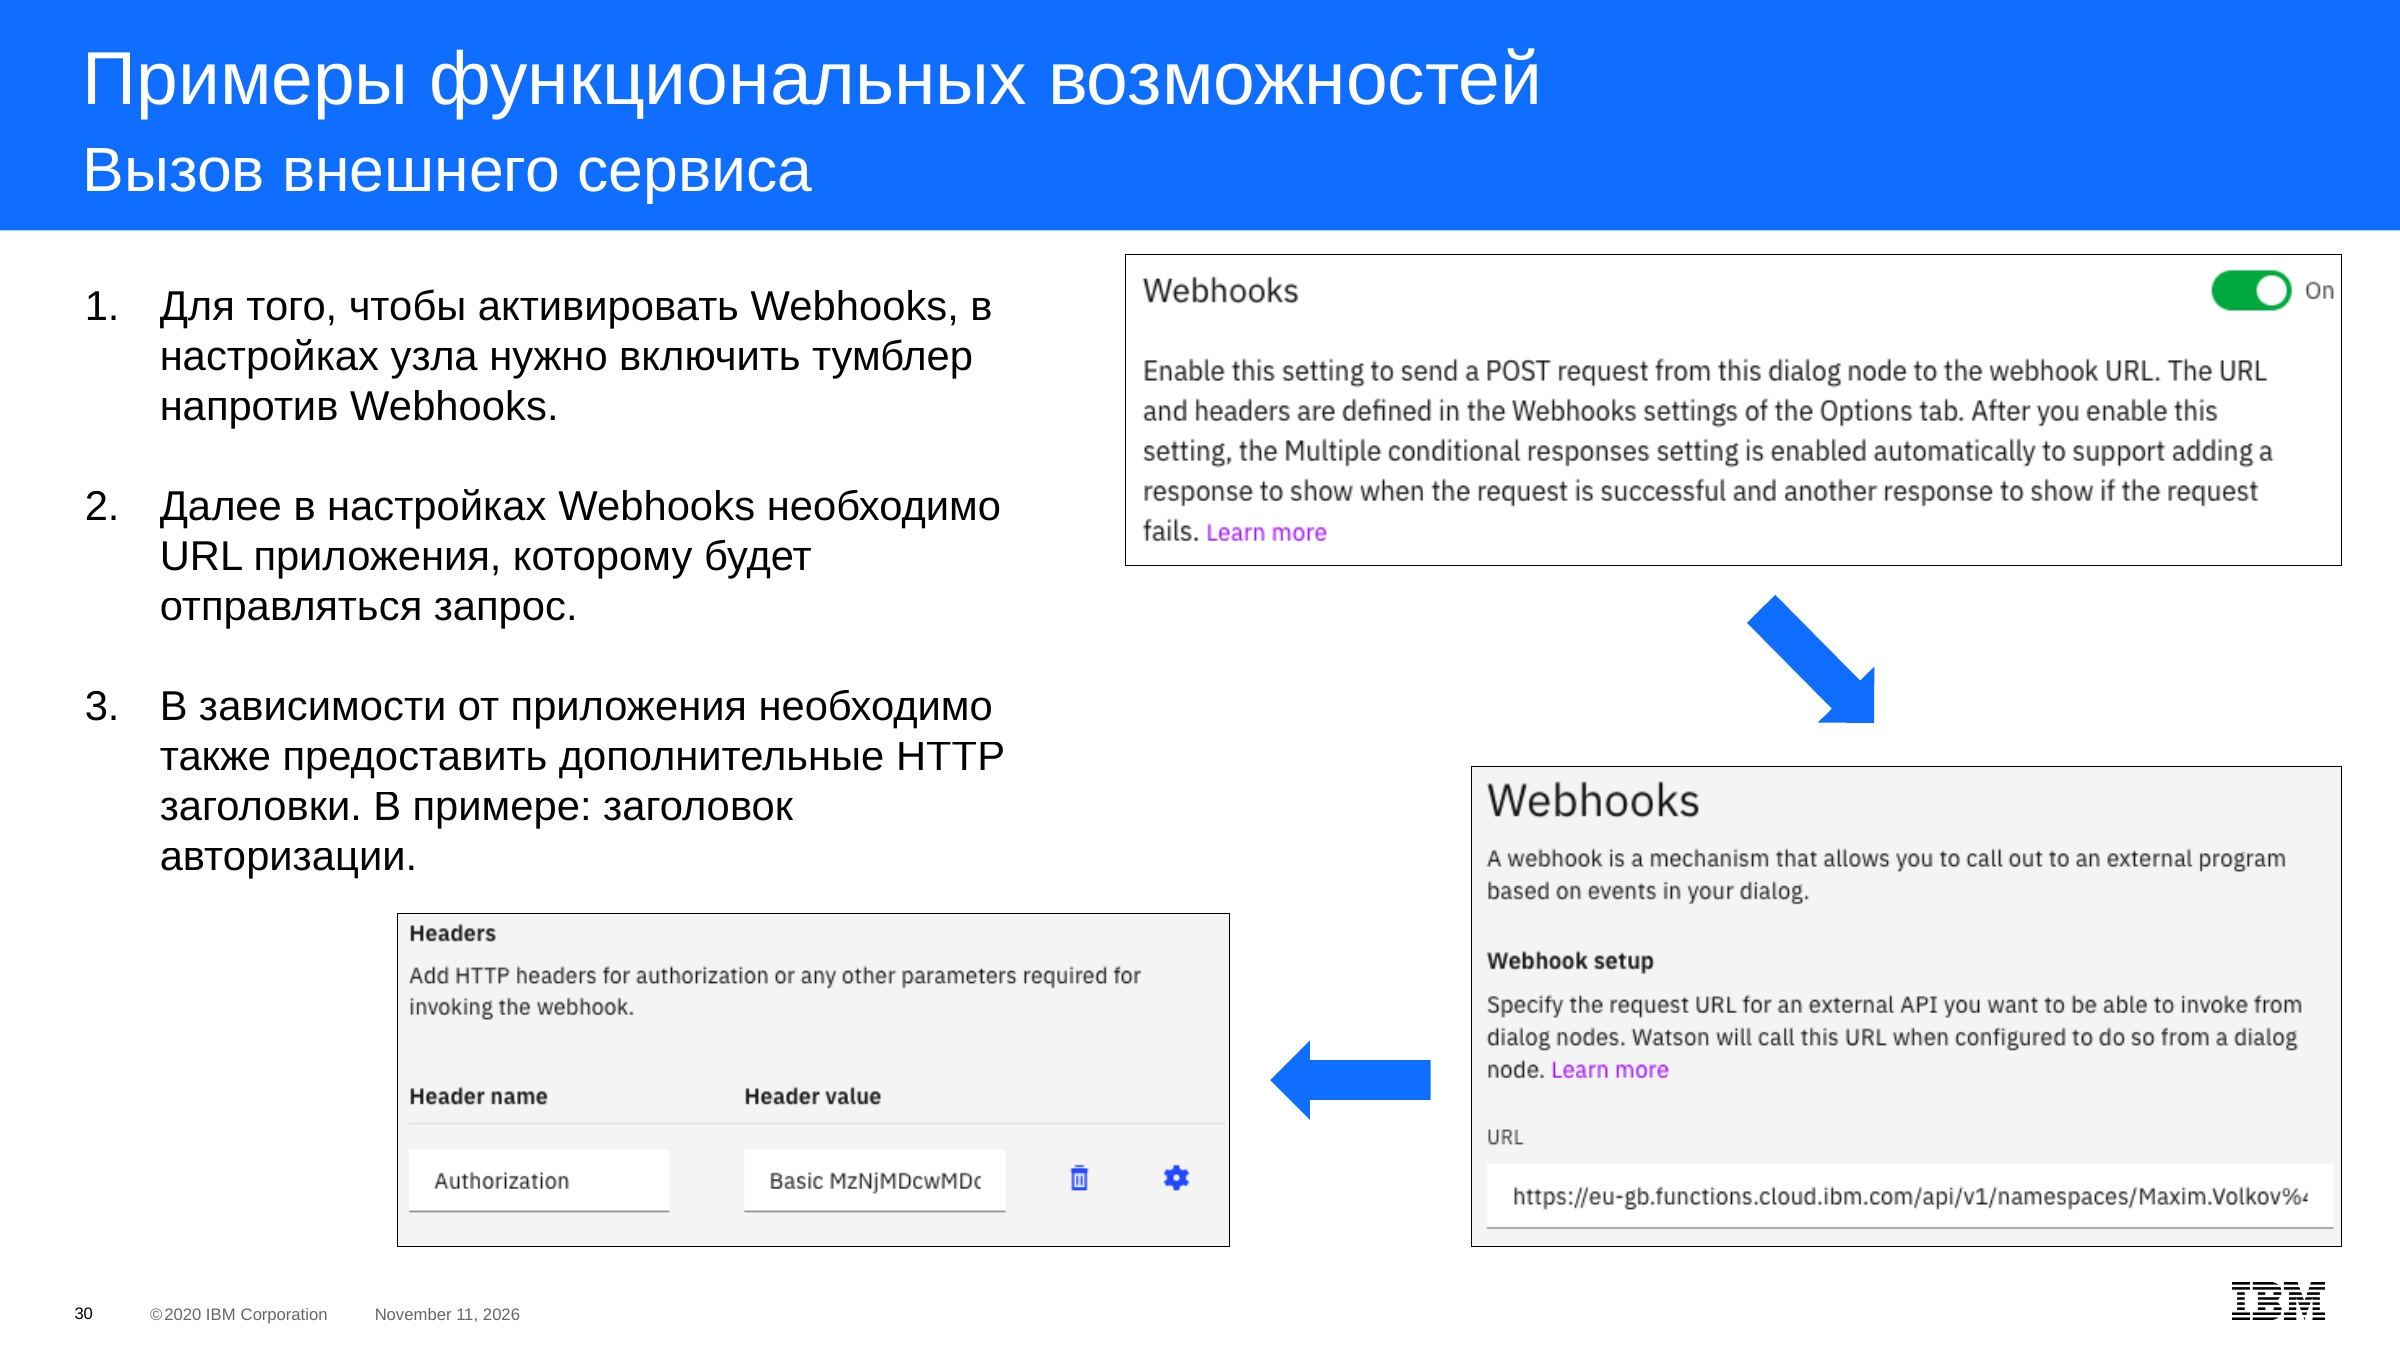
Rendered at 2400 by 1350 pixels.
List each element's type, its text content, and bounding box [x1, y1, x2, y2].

picture [397, 913, 1230, 1247]
picture [1124, 254, 2341, 566]
picture [1470, 766, 2341, 1247]
text_box [1268, 1037, 1432, 1123]
text_box Примеры функциональных возможностей [82, 39, 1545, 116]
text_box Для того, чтобы активировать Webhooks, в настройках узла нужно включить тумблер напротив Webhooks. Далее в настройках Webhooks необходимо URL приложения, которому будет отправляться запрос. В зависимости от приложения необходимо также предоставить дополнительные HTTP заголовки. В примере: заголовок авторизации. [70, 271, 1046, 887]
picture [2232, 1282, 2325, 1320]
text_box [0, 0, 2400, 231]
text_box [1745, 593, 1876, 724]
title Вызов внешнего сервиса [82, 137, 2279, 201]
